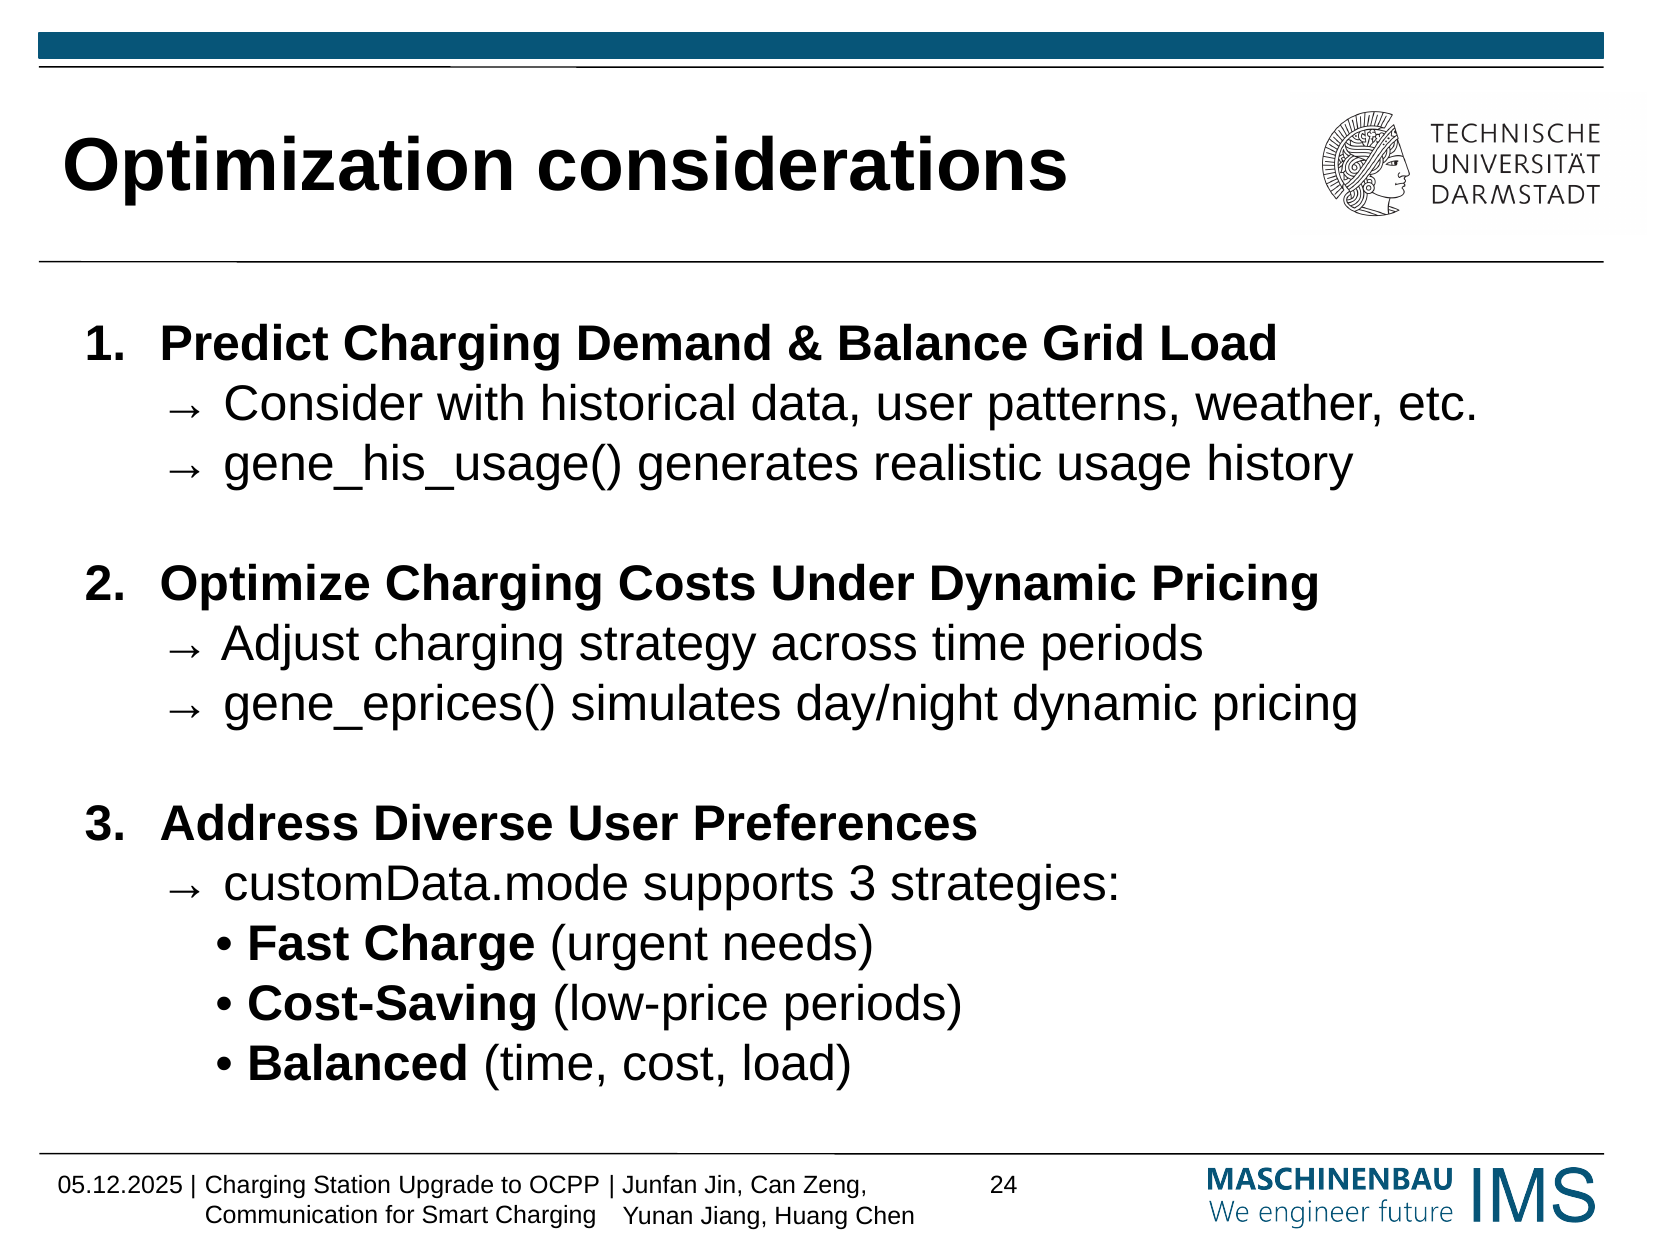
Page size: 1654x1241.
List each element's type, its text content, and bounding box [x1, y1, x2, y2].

picture [1335, 1167, 1343, 1180]
picture [1562, 1167, 1595, 1201]
picture [1288, 88, 1651, 239]
picture [1439, 1167, 1447, 1185]
text_box Predict Charging Demand & Balance Grid Load → Consider with historical data, user patterns, weather, etc. → gene_his_usage() generates realistic usage history Optimize Charging Costs Under Dynamic Pricing → Adjust charging strategy across time periods → gene_eprices() simulates day/night dynamic pricing Address Diverse User Preferences → customData.mode supports 3 strategies: • Fast Charge (urgent needs) • Cost-Saving (low-price periods) • Balanced (time, cost, load) [69, 303, 1495, 1143]
picture [1301, 1167, 1309, 1176]
picture [1208, 1167, 1595, 1230]
title Optimization considerations [62, 88, 1288, 244]
picture [1216, 1167, 1225, 1181]
picture [1375, 1167, 1383, 1179]
